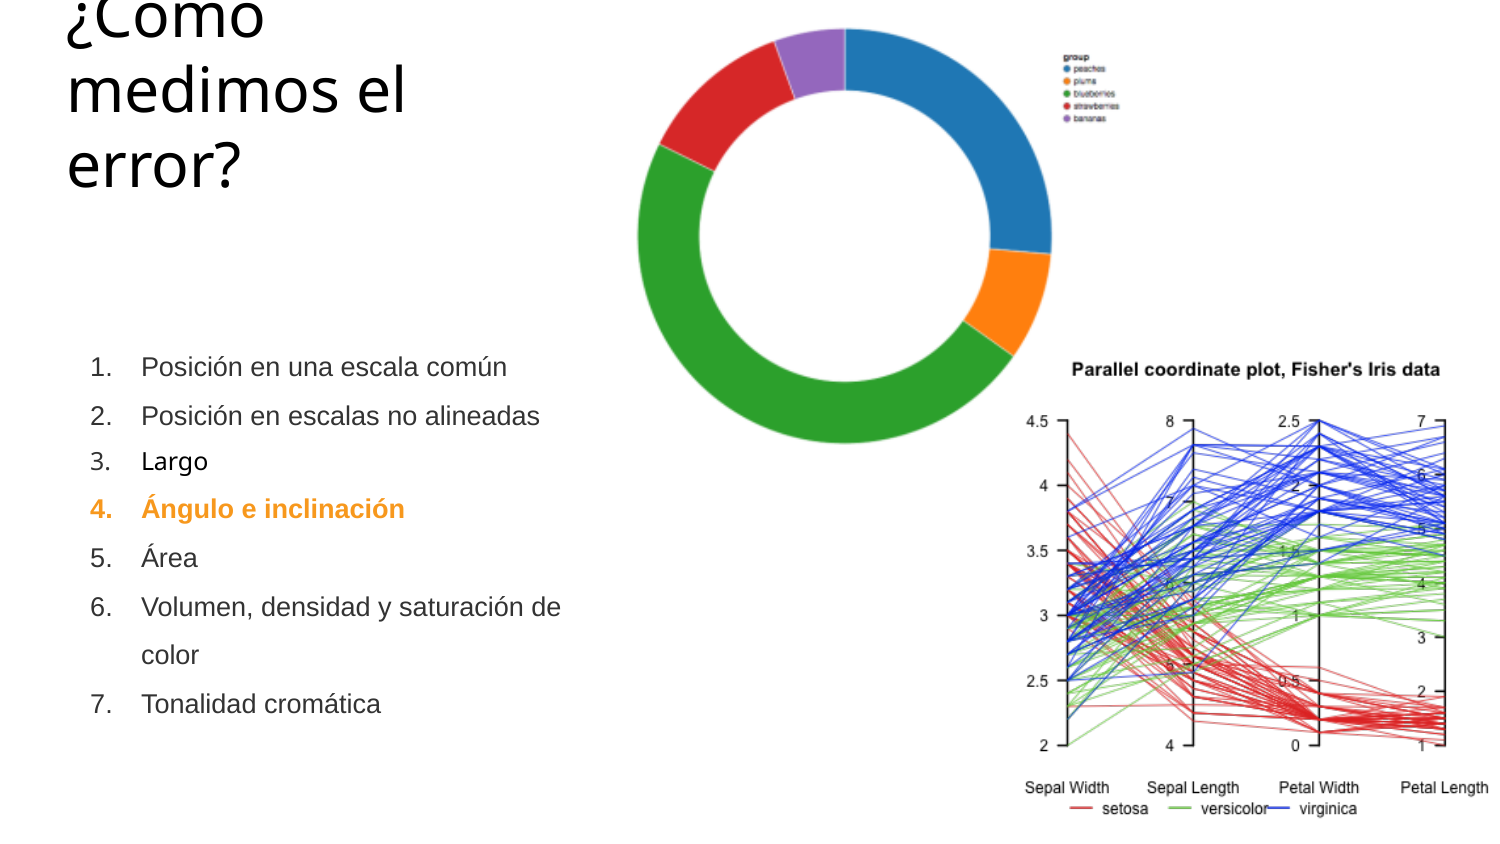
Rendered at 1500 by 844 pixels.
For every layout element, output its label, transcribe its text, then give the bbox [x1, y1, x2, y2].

list Posición en una escala común Posición en escalas no alineadas Largo Ángulo e inclinación Área Volumen, densidad y saturación de color Tonalidad cromática [51, 229, 598, 823]
title ¿Cómo medimos el error? [51, 91, 512, 216]
picture [626, 23, 1500, 844]
